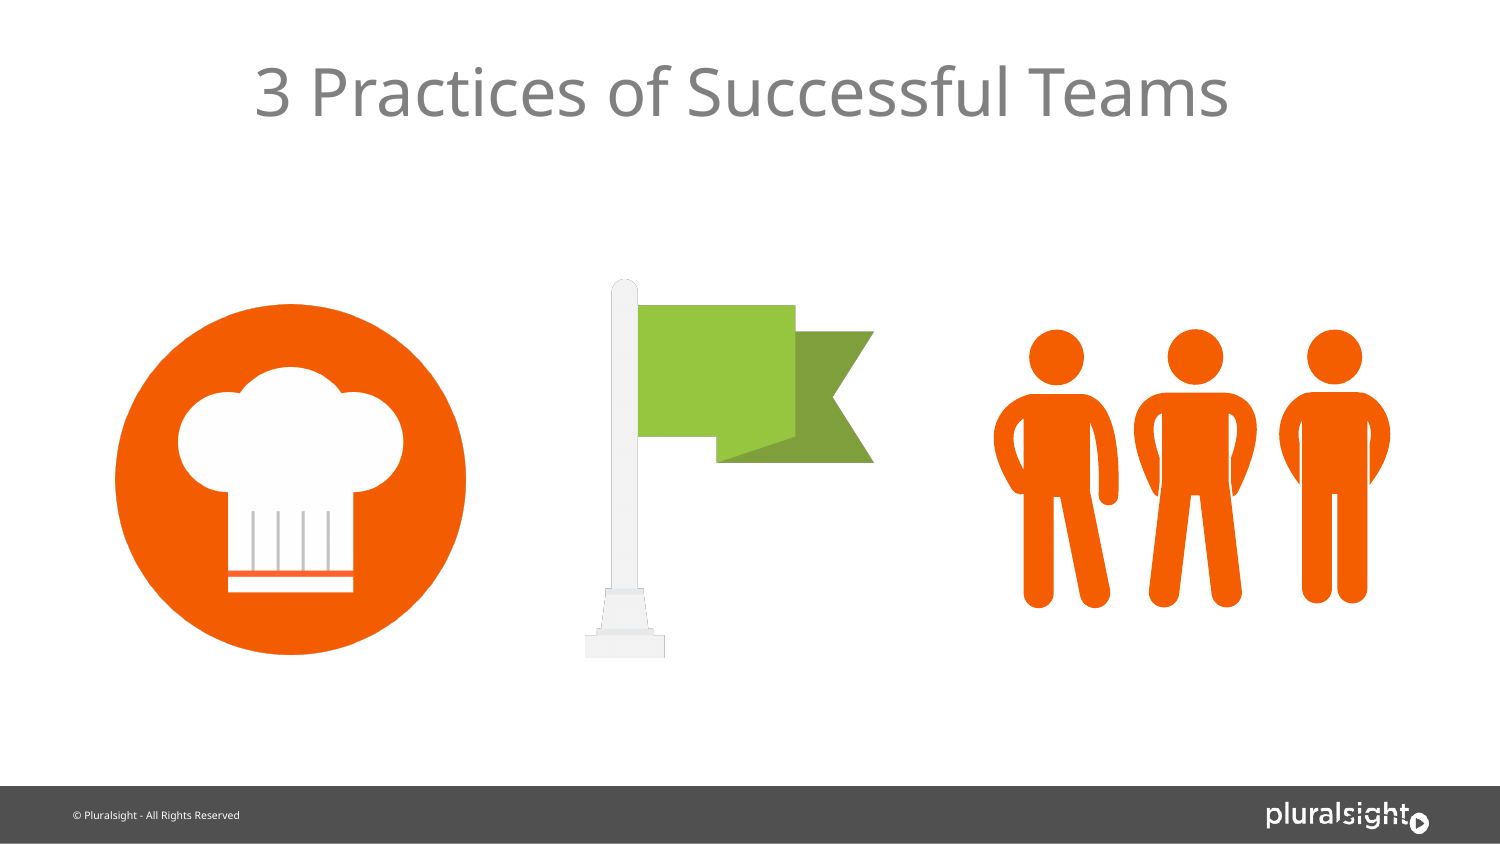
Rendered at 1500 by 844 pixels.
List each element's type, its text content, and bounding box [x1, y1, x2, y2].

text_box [993, 326, 1391, 610]
picture [584, 278, 875, 659]
title 3 Practices of Successful Teams [74, 40, 1427, 152]
picture [114, 304, 466, 655]
